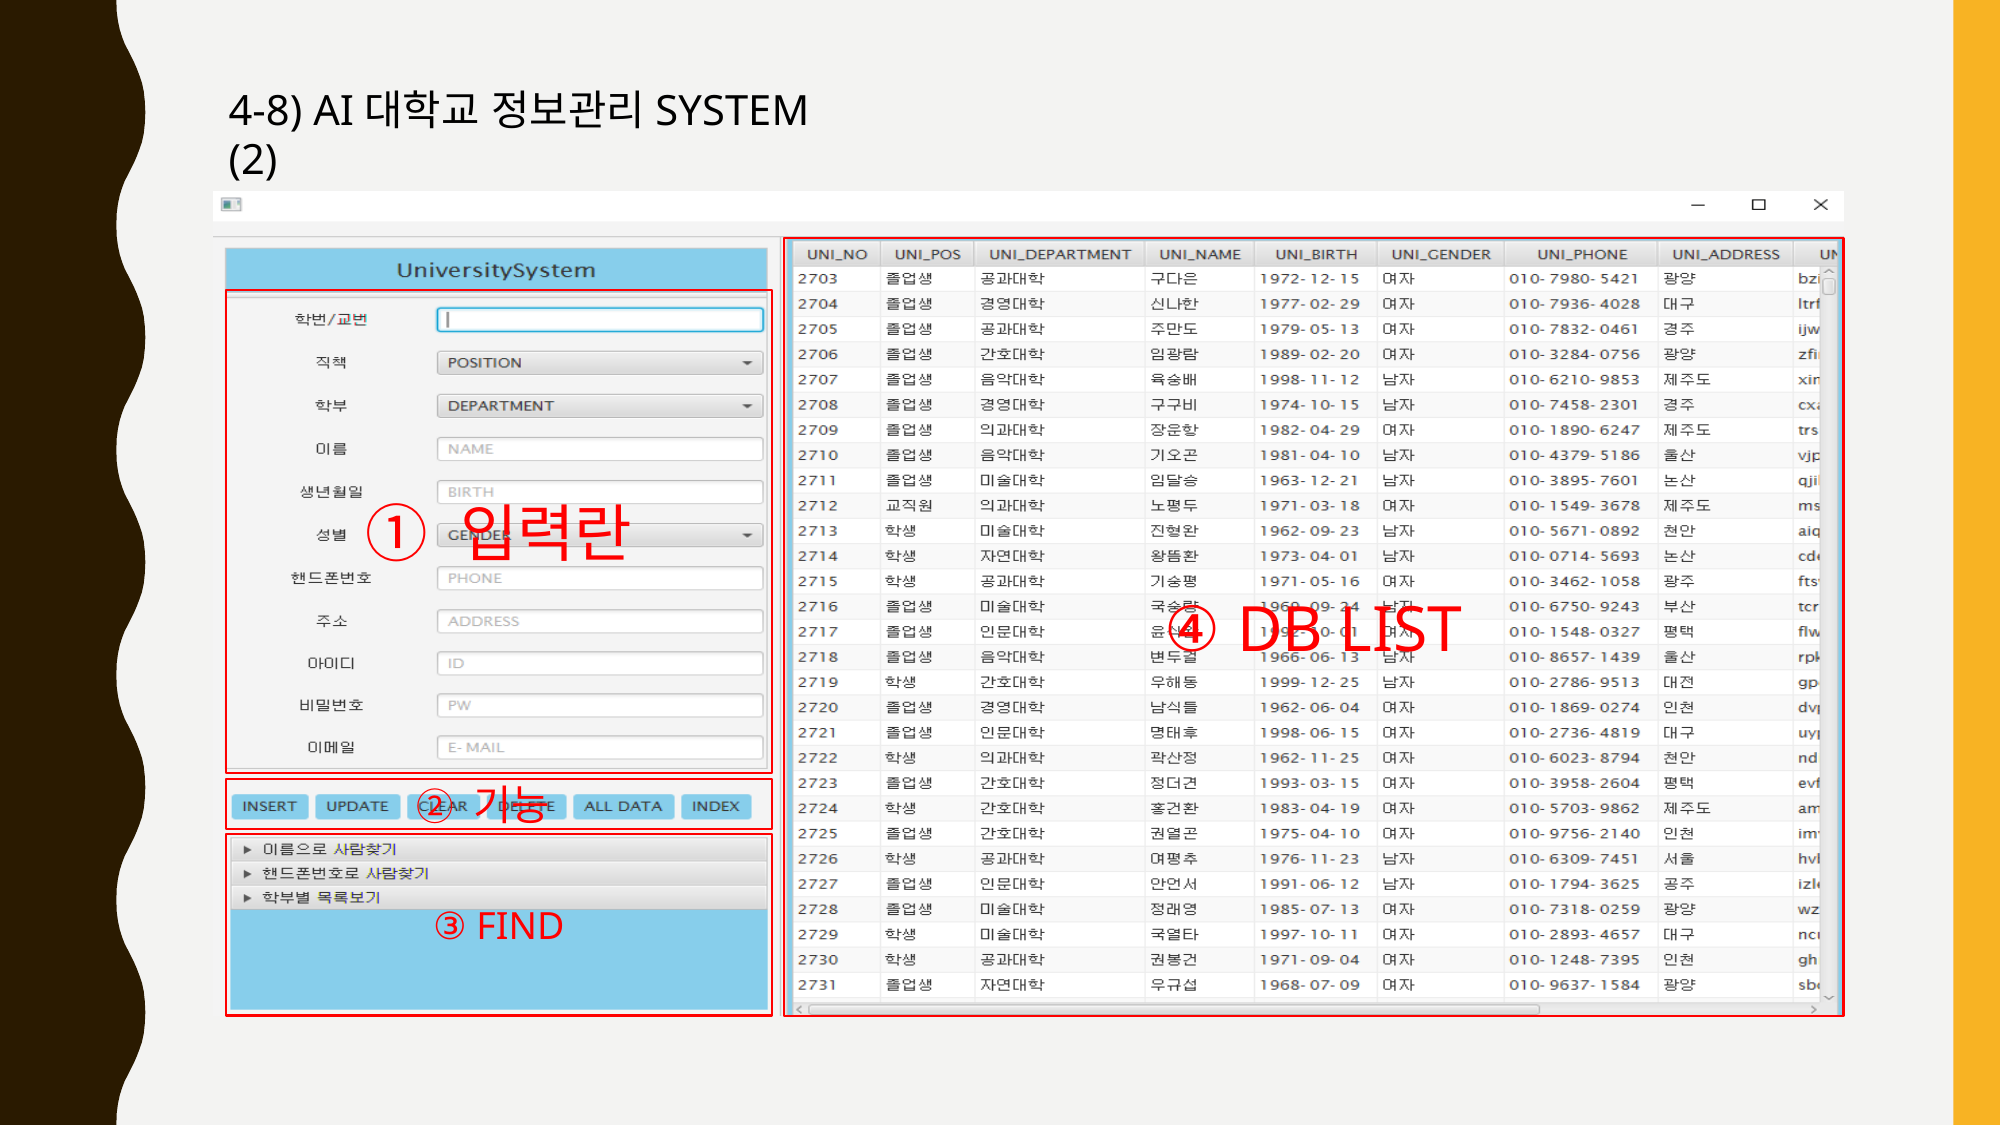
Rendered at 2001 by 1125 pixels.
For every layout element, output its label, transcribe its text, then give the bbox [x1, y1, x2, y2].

picture [213, 191, 1844, 1016]
text_box 4-8) AI대학교 정보관리SYSTEM (2) [213, 75, 840, 191]
